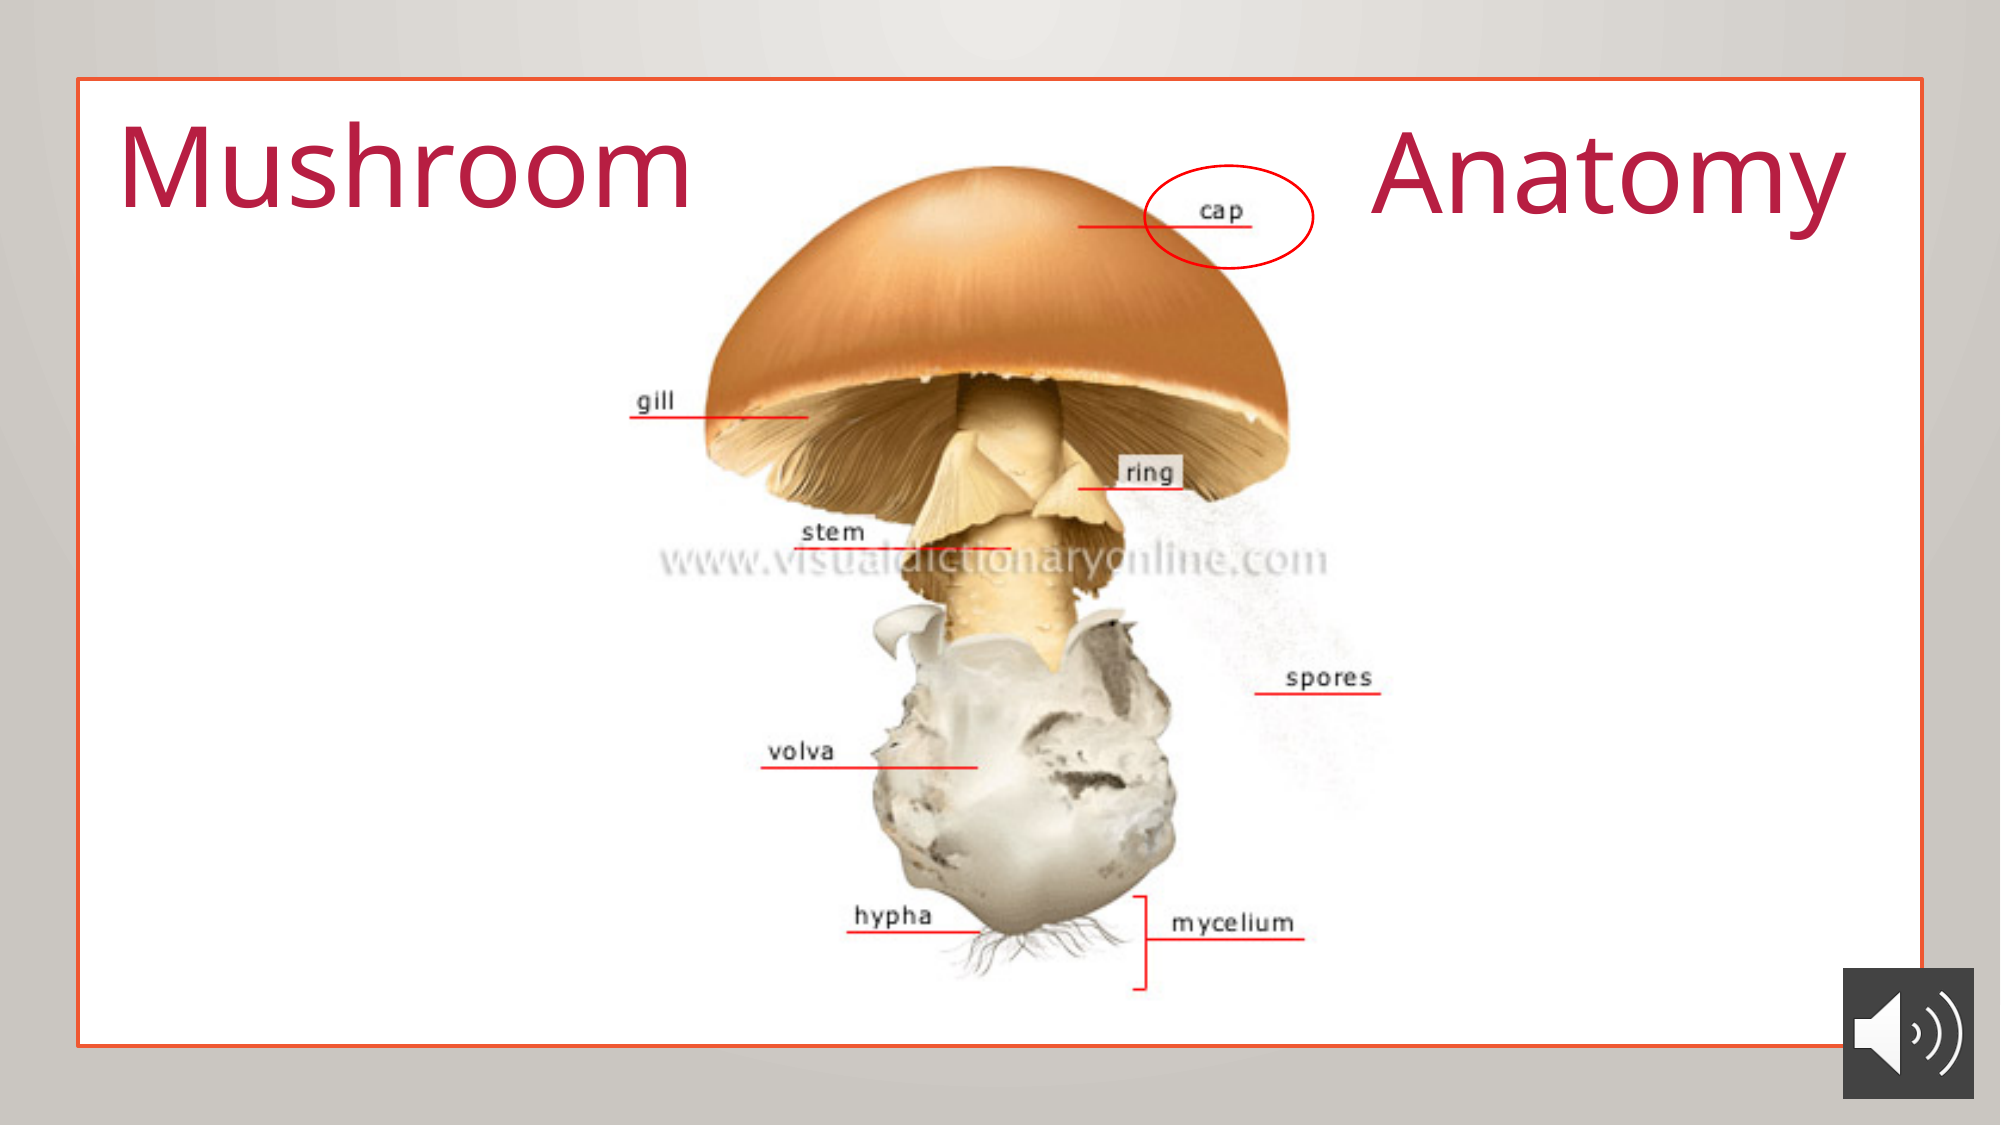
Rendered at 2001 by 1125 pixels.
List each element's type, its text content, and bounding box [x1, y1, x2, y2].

text_box Anatomy [1109, 93, 2000, 244]
text_box [77, 77, 1923, 1004]
text_box [0, 0, 2000, 1004]
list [344, 105, 1656, 1020]
picture [0, 966, 2000, 1125]
text_box Mushroom [100, 87, 740, 238]
